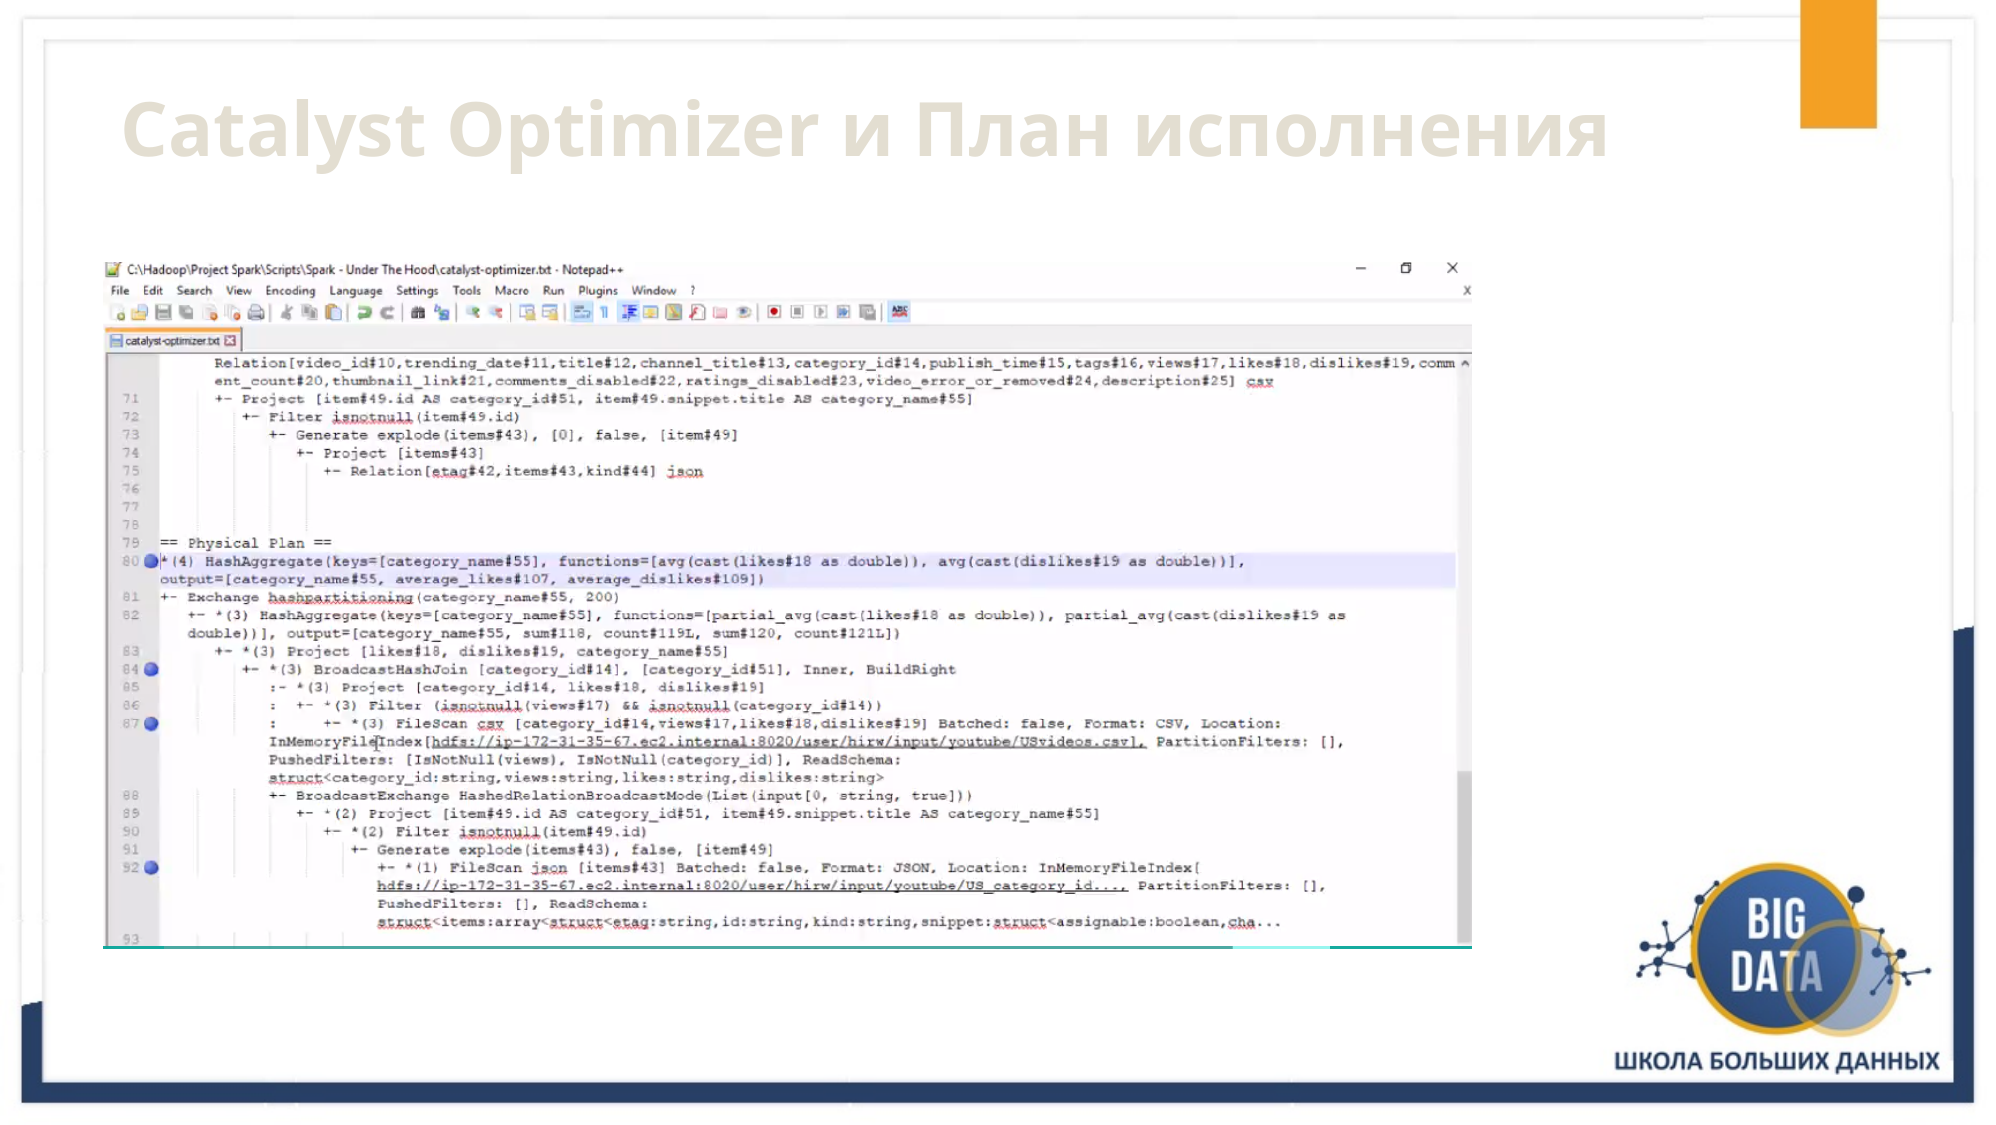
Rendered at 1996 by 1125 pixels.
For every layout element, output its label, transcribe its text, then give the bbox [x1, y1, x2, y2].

title Catalyst Optimizer и План исполнения [105, 74, 1645, 304]
picture [0, 0, 1996, 1125]
